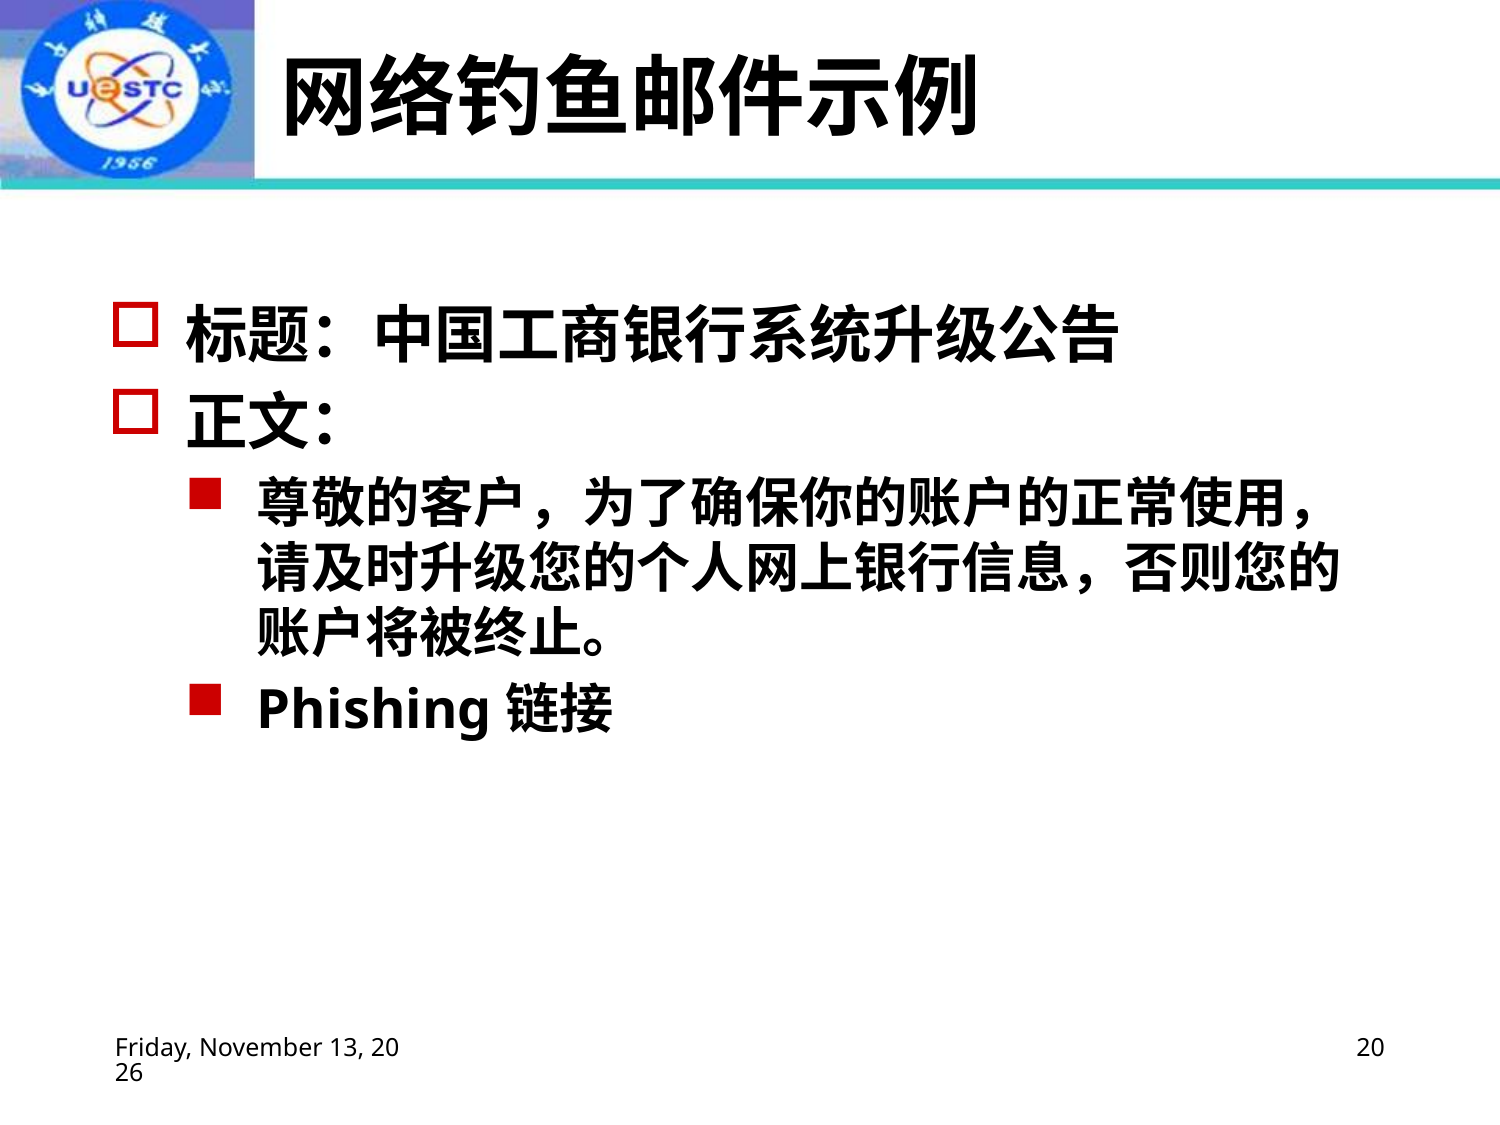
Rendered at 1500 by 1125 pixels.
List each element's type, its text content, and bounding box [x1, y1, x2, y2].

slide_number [99, 1024, 426, 1103]
title 网络钓鱼邮件示例 [265, 30, 1500, 154]
picture [0, 0, 1500, 1125]
slide_number 20 [1074, 1024, 1401, 1103]
list 标题：中国工商银行系统升级公告 正文： 尊敬的客户，为了确保你的账户的正常使用，请及时升级您的个人网上银行信息，否则您的账户将被终止。 Phishing链接 [92, 287, 1406, 988]
